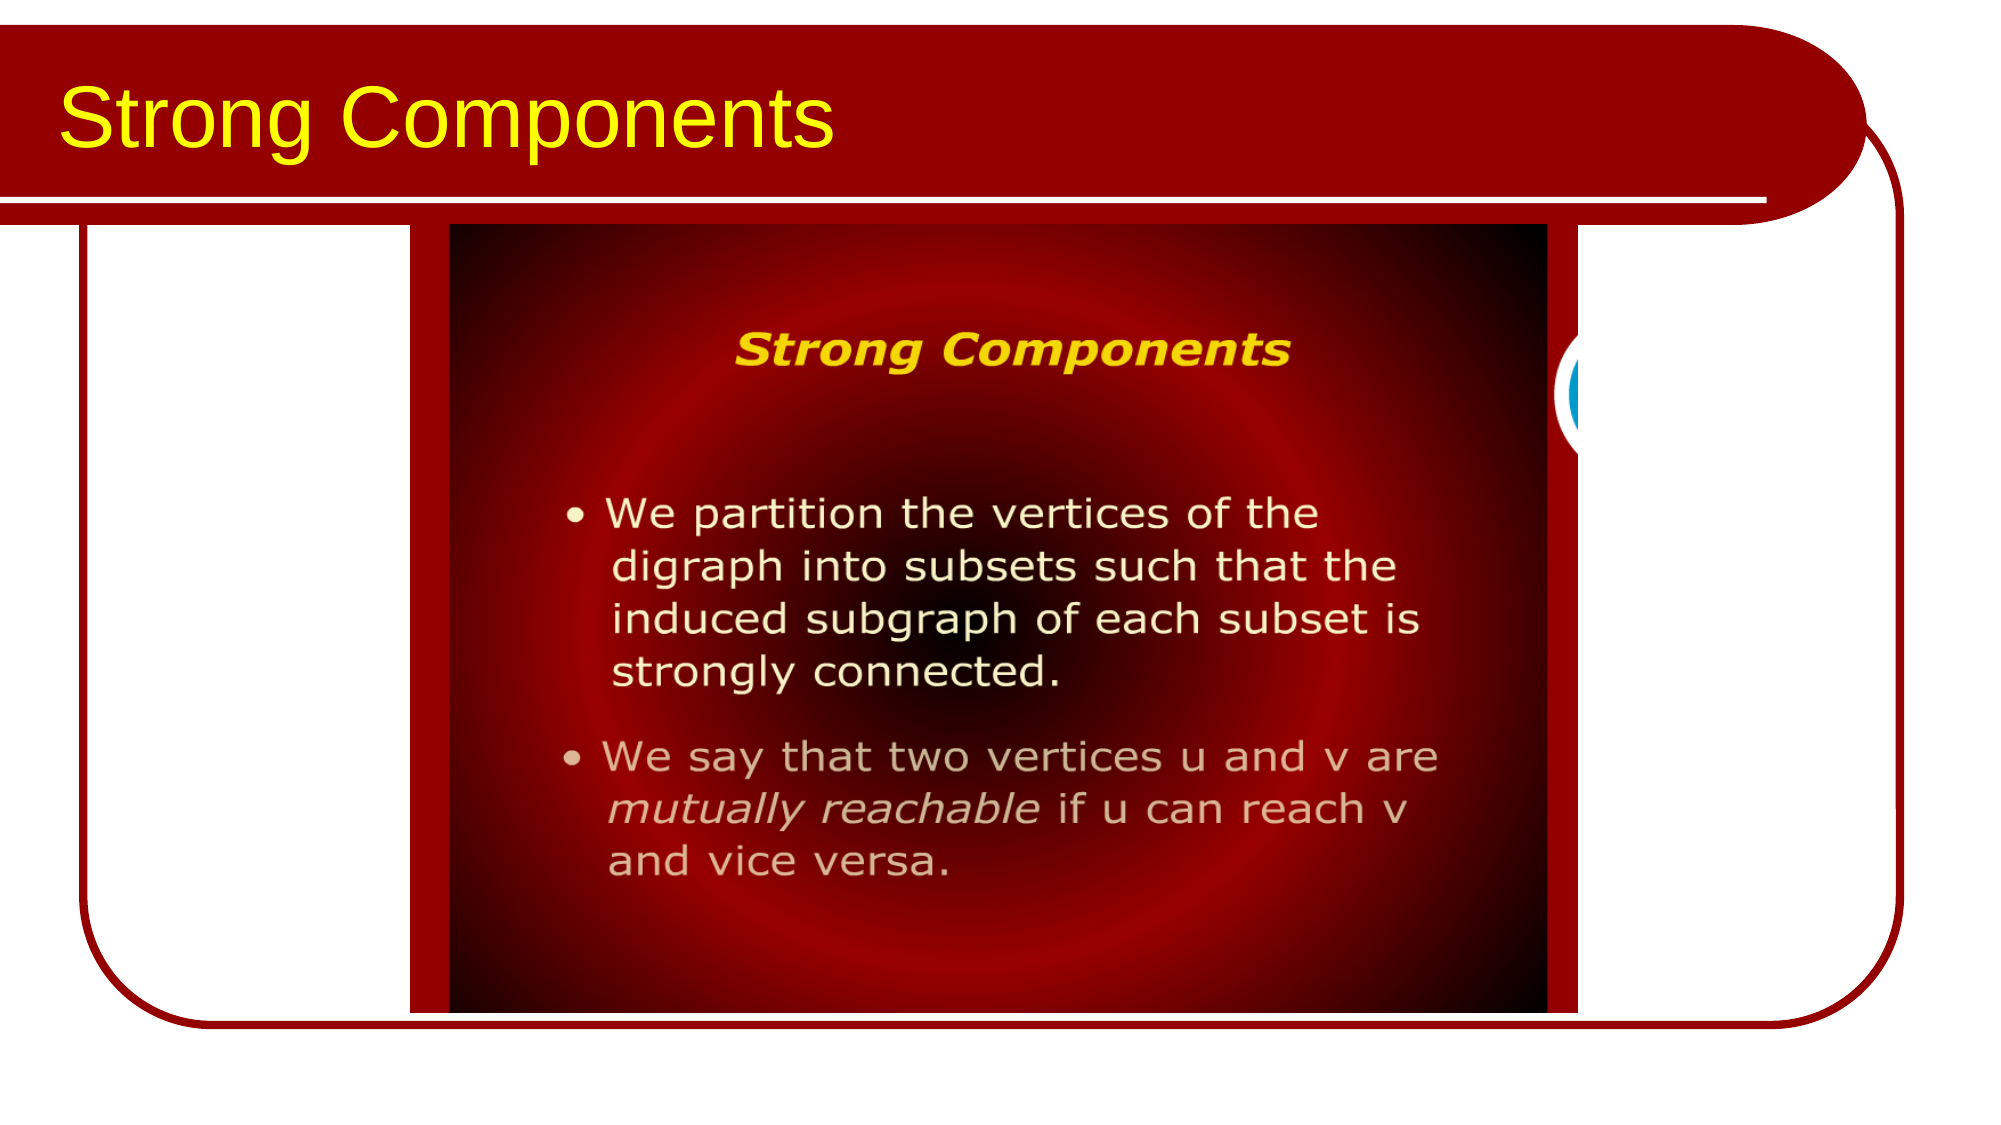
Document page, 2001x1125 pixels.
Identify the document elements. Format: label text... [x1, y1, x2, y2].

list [410, 224, 1578, 1013]
title Strong Components [42, 37, 1796, 188]
